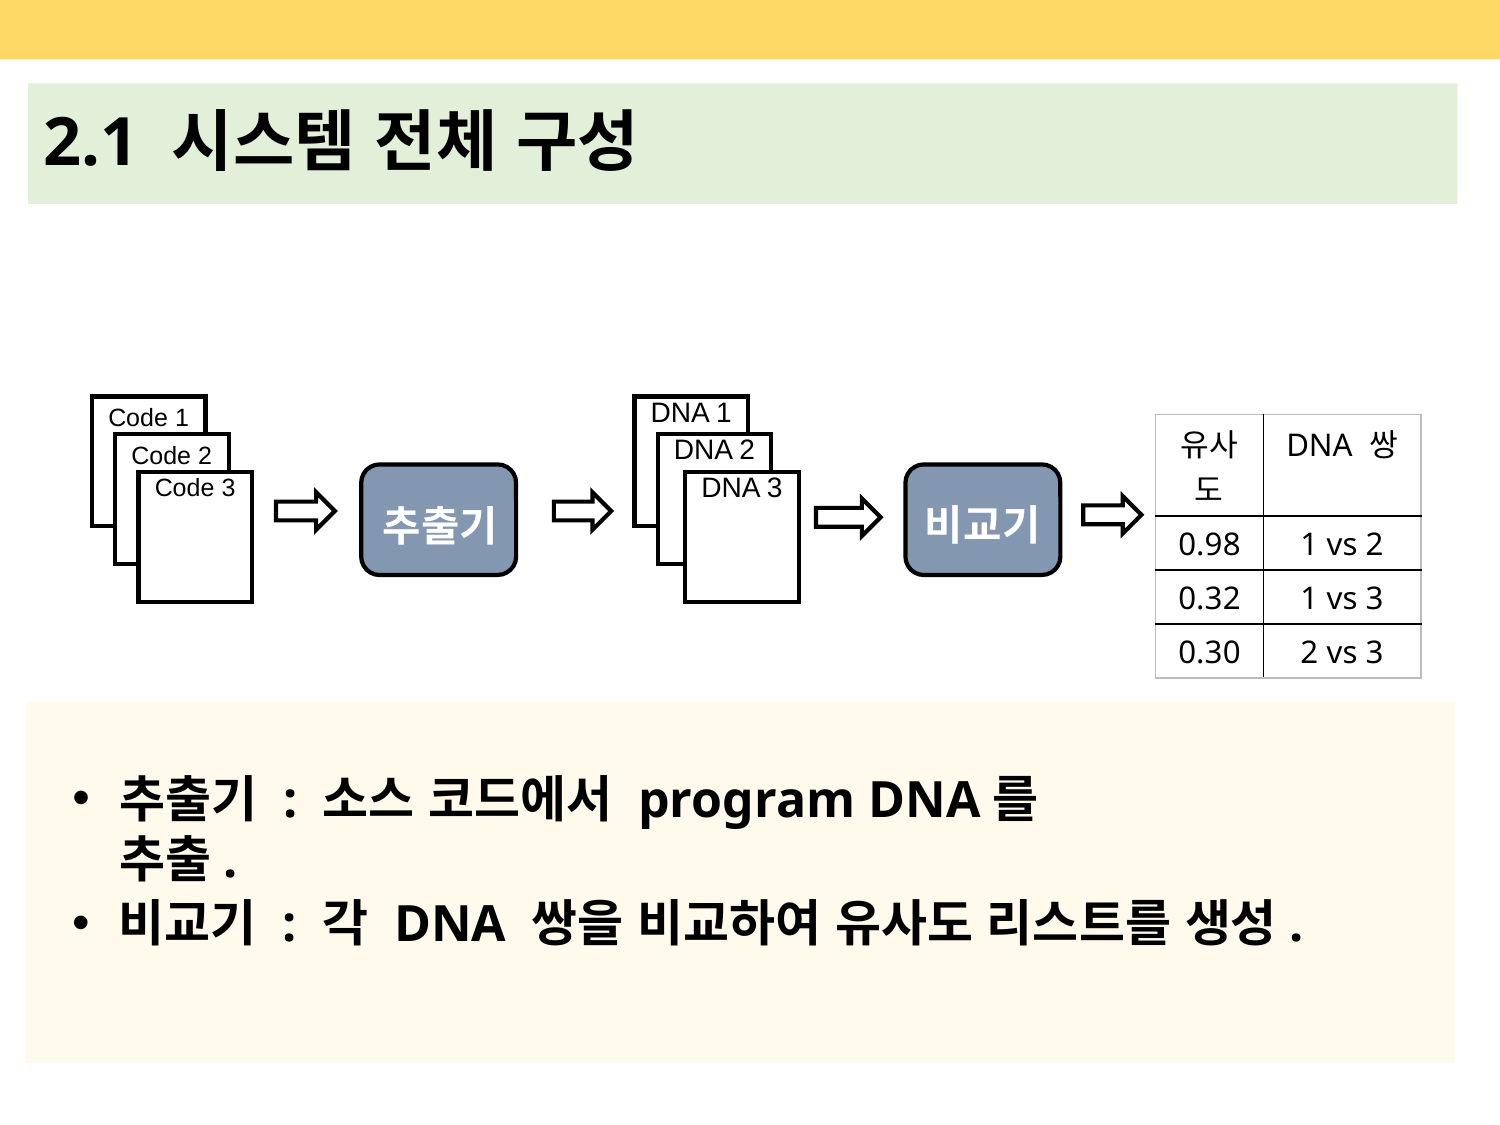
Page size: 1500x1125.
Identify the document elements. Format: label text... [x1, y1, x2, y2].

table_cell 0.30 [1156, 625, 1263, 677]
table_cell 0.32 [1156, 571, 1263, 623]
text_box [1082, 493, 1143, 537]
text_box [274, 489, 337, 533]
text_box Code 2 [114, 433, 230, 565]
text_box [0, 0, 1500, 61]
table_cell 2 vs 3 [1264, 625, 1420, 677]
table_header 유사도 [1156, 415, 1263, 515]
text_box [634, 396, 799, 602]
slide_number 4 [1130, 7, 1468, 68]
text_box 추출기 [367, 492, 513, 558]
table_cell 1 vs 2 [1264, 517, 1420, 569]
text_box 추출기 : 소스 코드에서 program DNA를 추출. [57, 760, 1157, 884]
text_box Code 1 [91, 395, 207, 527]
text_box [360, 463, 518, 577]
text_box 비교기 [909, 491, 1056, 557]
text_box [552, 489, 613, 533]
text_box [25, 700, 1456, 1064]
table_cell 1 vs 3 [1264, 571, 1420, 623]
text_box 비교기 : 각 DNA 쌍을 비교하여 유사도 리스트를 생성. [56, 884, 1318, 960]
text_box 2.1 시스템 전체 구성 [28, 83, 1458, 204]
table_header DNA 쌍 [1264, 415, 1420, 515]
table_cell 0.98 [1156, 517, 1263, 569]
text_box [815, 496, 883, 539]
text_box [904, 463, 1062, 577]
text_box Code 3 [137, 471, 253, 603]
